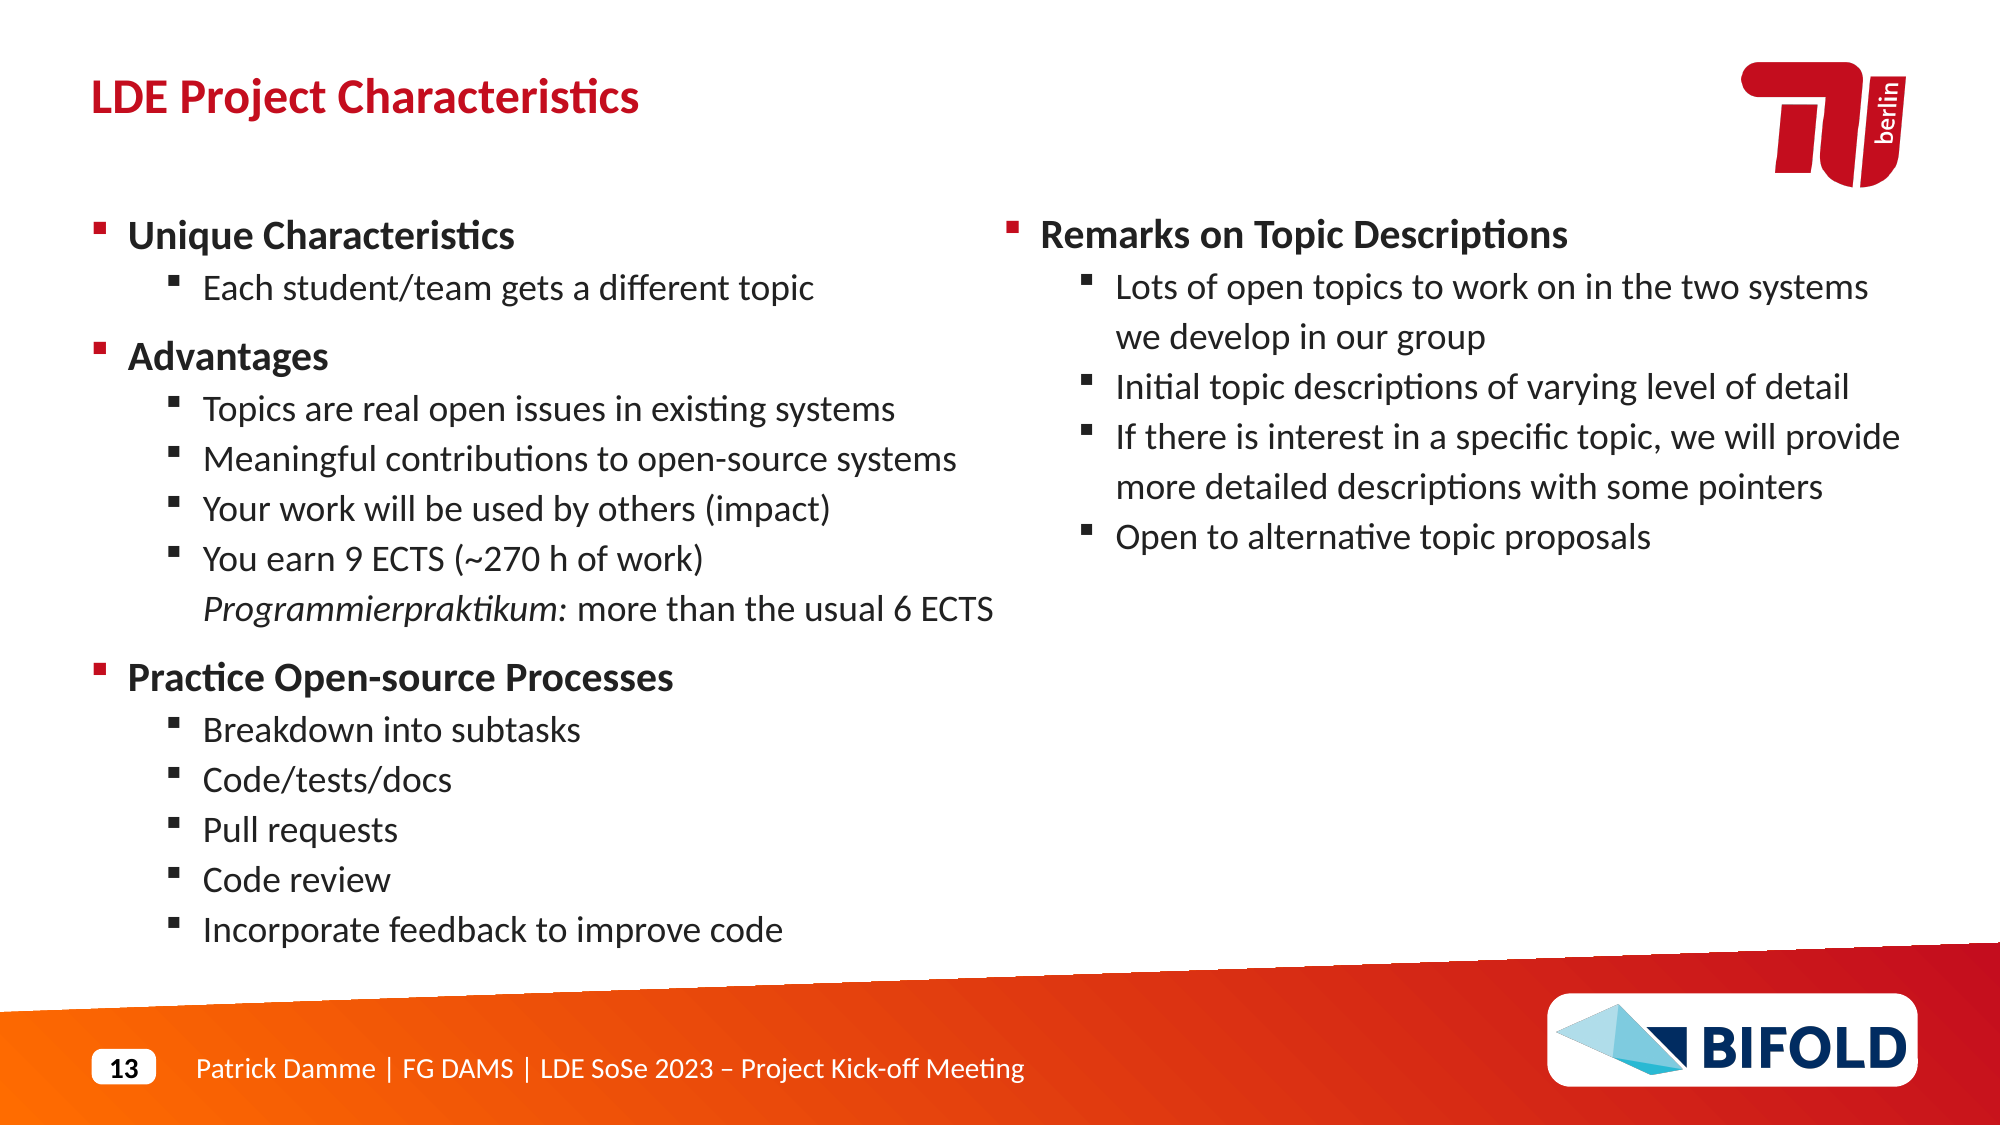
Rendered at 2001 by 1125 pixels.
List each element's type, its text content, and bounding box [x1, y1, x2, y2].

picture [1556, 1004, 1906, 1075]
list Remarks on Topic Descriptions Lots of open topics to work on in the two systems we develop in our group Initial topic descriptions of varying level of detail If there is interest in a specific topic, we will provide more detailed descriptions with some pointers Open to alternative topic proposals [1003, 207, 1913, 947]
list LDE Project Characteristics [91, 65, 1455, 183]
picture [1741, 62, 1906, 188]
list Unique Characteristics Each student/team gets a different topic Advantages Topics are real open issues in existing systems Meaningful contributions to open-source systems Your work will be used by others (impact) You earn 9 ECTS (~270 h of work) Programmierpraktikum: more than the usual 6 ECTS Practice Open-source Processes Breakdown into subtasks Code/tests/docs Pull requests Code review Incorporate feedback to improve code [90, 208, 1000, 948]
